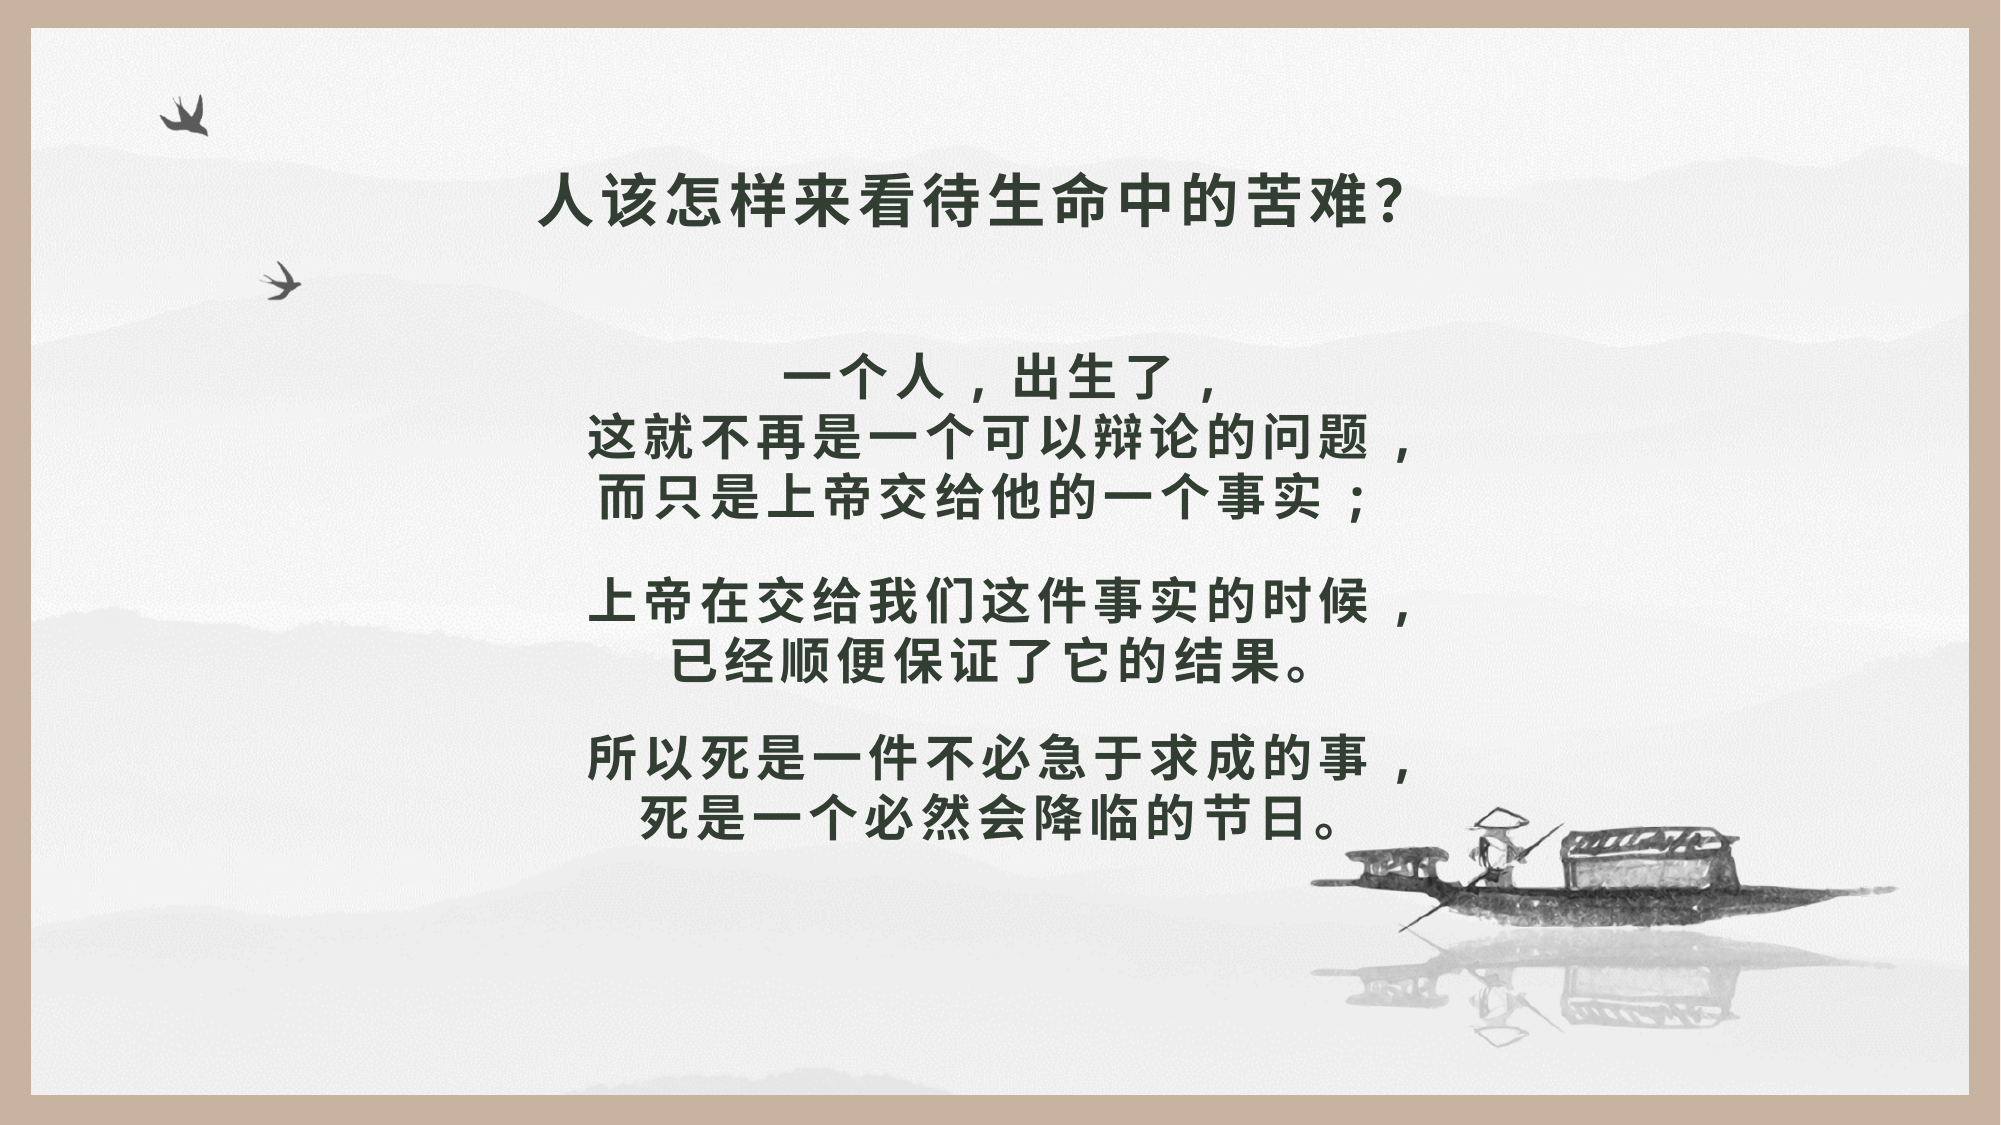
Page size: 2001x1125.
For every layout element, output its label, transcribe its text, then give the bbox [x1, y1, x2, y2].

text_box 一个人,出生了, 这就不再是一个可以辩论的问题, 而只是上帝交给他的一个事实; [396, 338, 1609, 533]
text_box 上帝在交给我们这件事实的时候, 已经顺便保证了它的结果。 [396, 562, 1609, 698]
text_box 所以死是一件不必急于求成的事, 死是一个必然会降临的节日。 [396, 718, 1609, 854]
picture [31, 28, 1969, 1095]
text_box 人该怎样来看待生命中的苦难？ [521, 156, 1431, 242]
